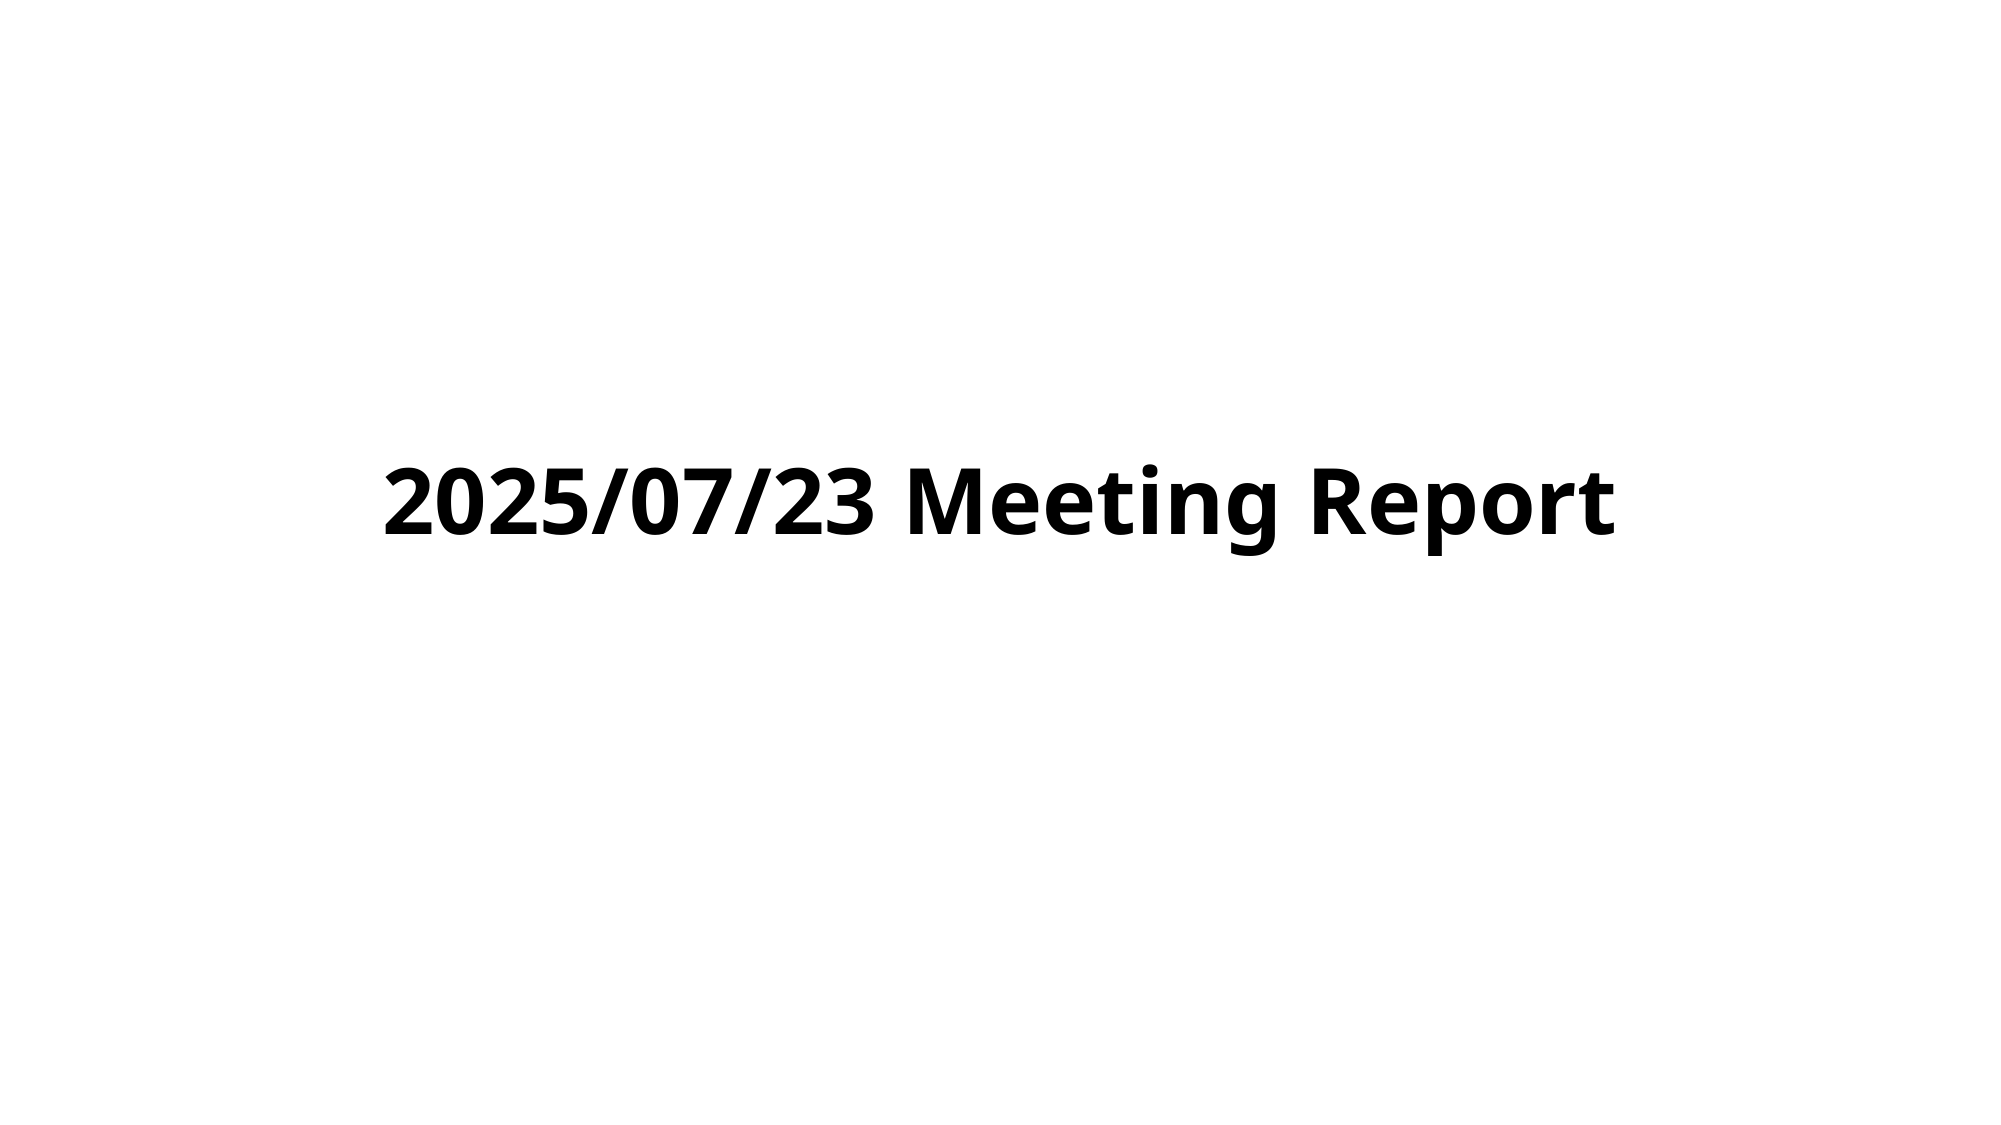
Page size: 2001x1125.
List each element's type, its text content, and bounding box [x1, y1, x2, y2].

title 2025/07/23 Meeting Report [128, 170, 1872, 563]
